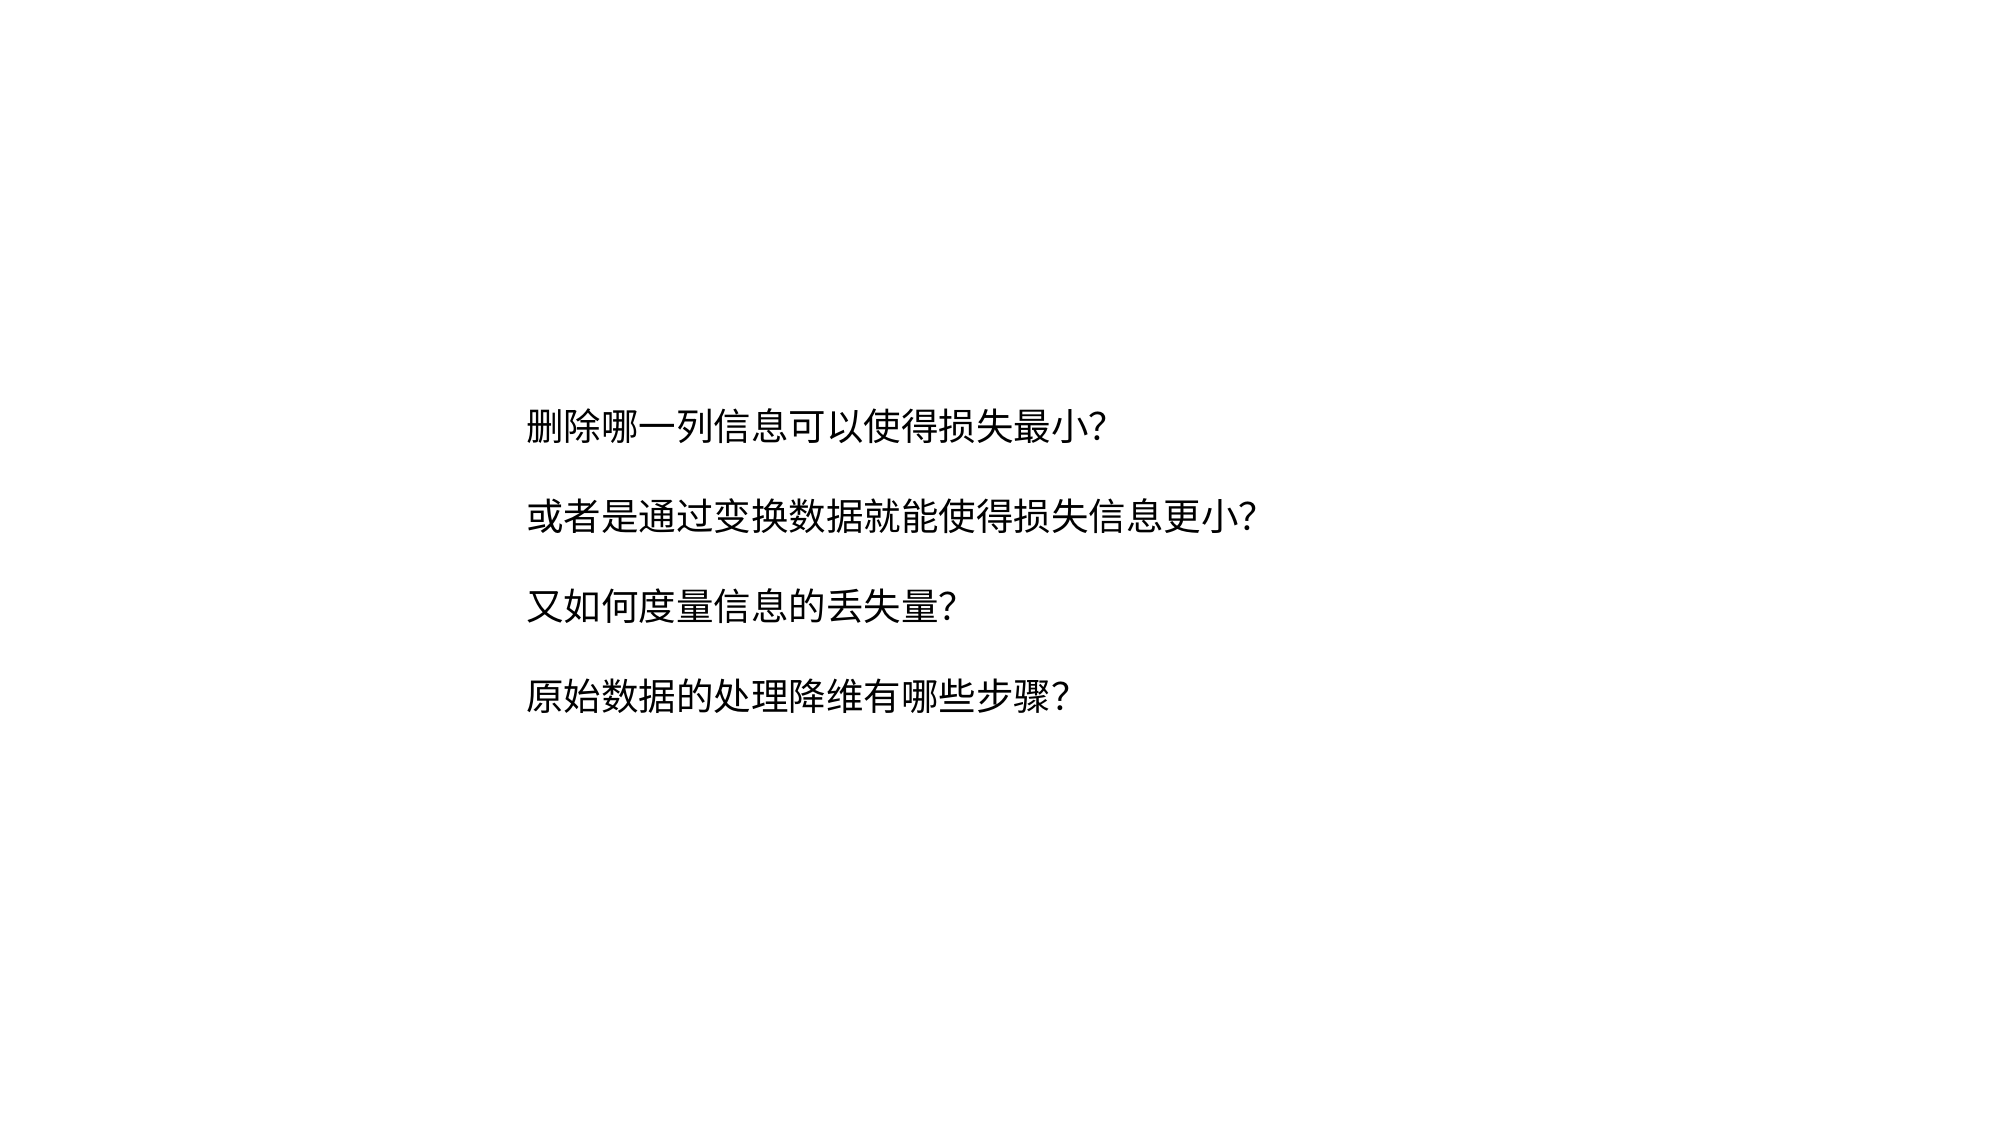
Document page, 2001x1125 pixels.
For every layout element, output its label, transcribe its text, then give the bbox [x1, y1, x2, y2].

text_box 删除哪一列信息可以使得损失最小？ 或者是通过变换数据就能使得损失信息更小？ 又如何度量信息的丢失量？ 原始数据的处理降维有哪些步骤？ [511, 395, 1489, 726]
